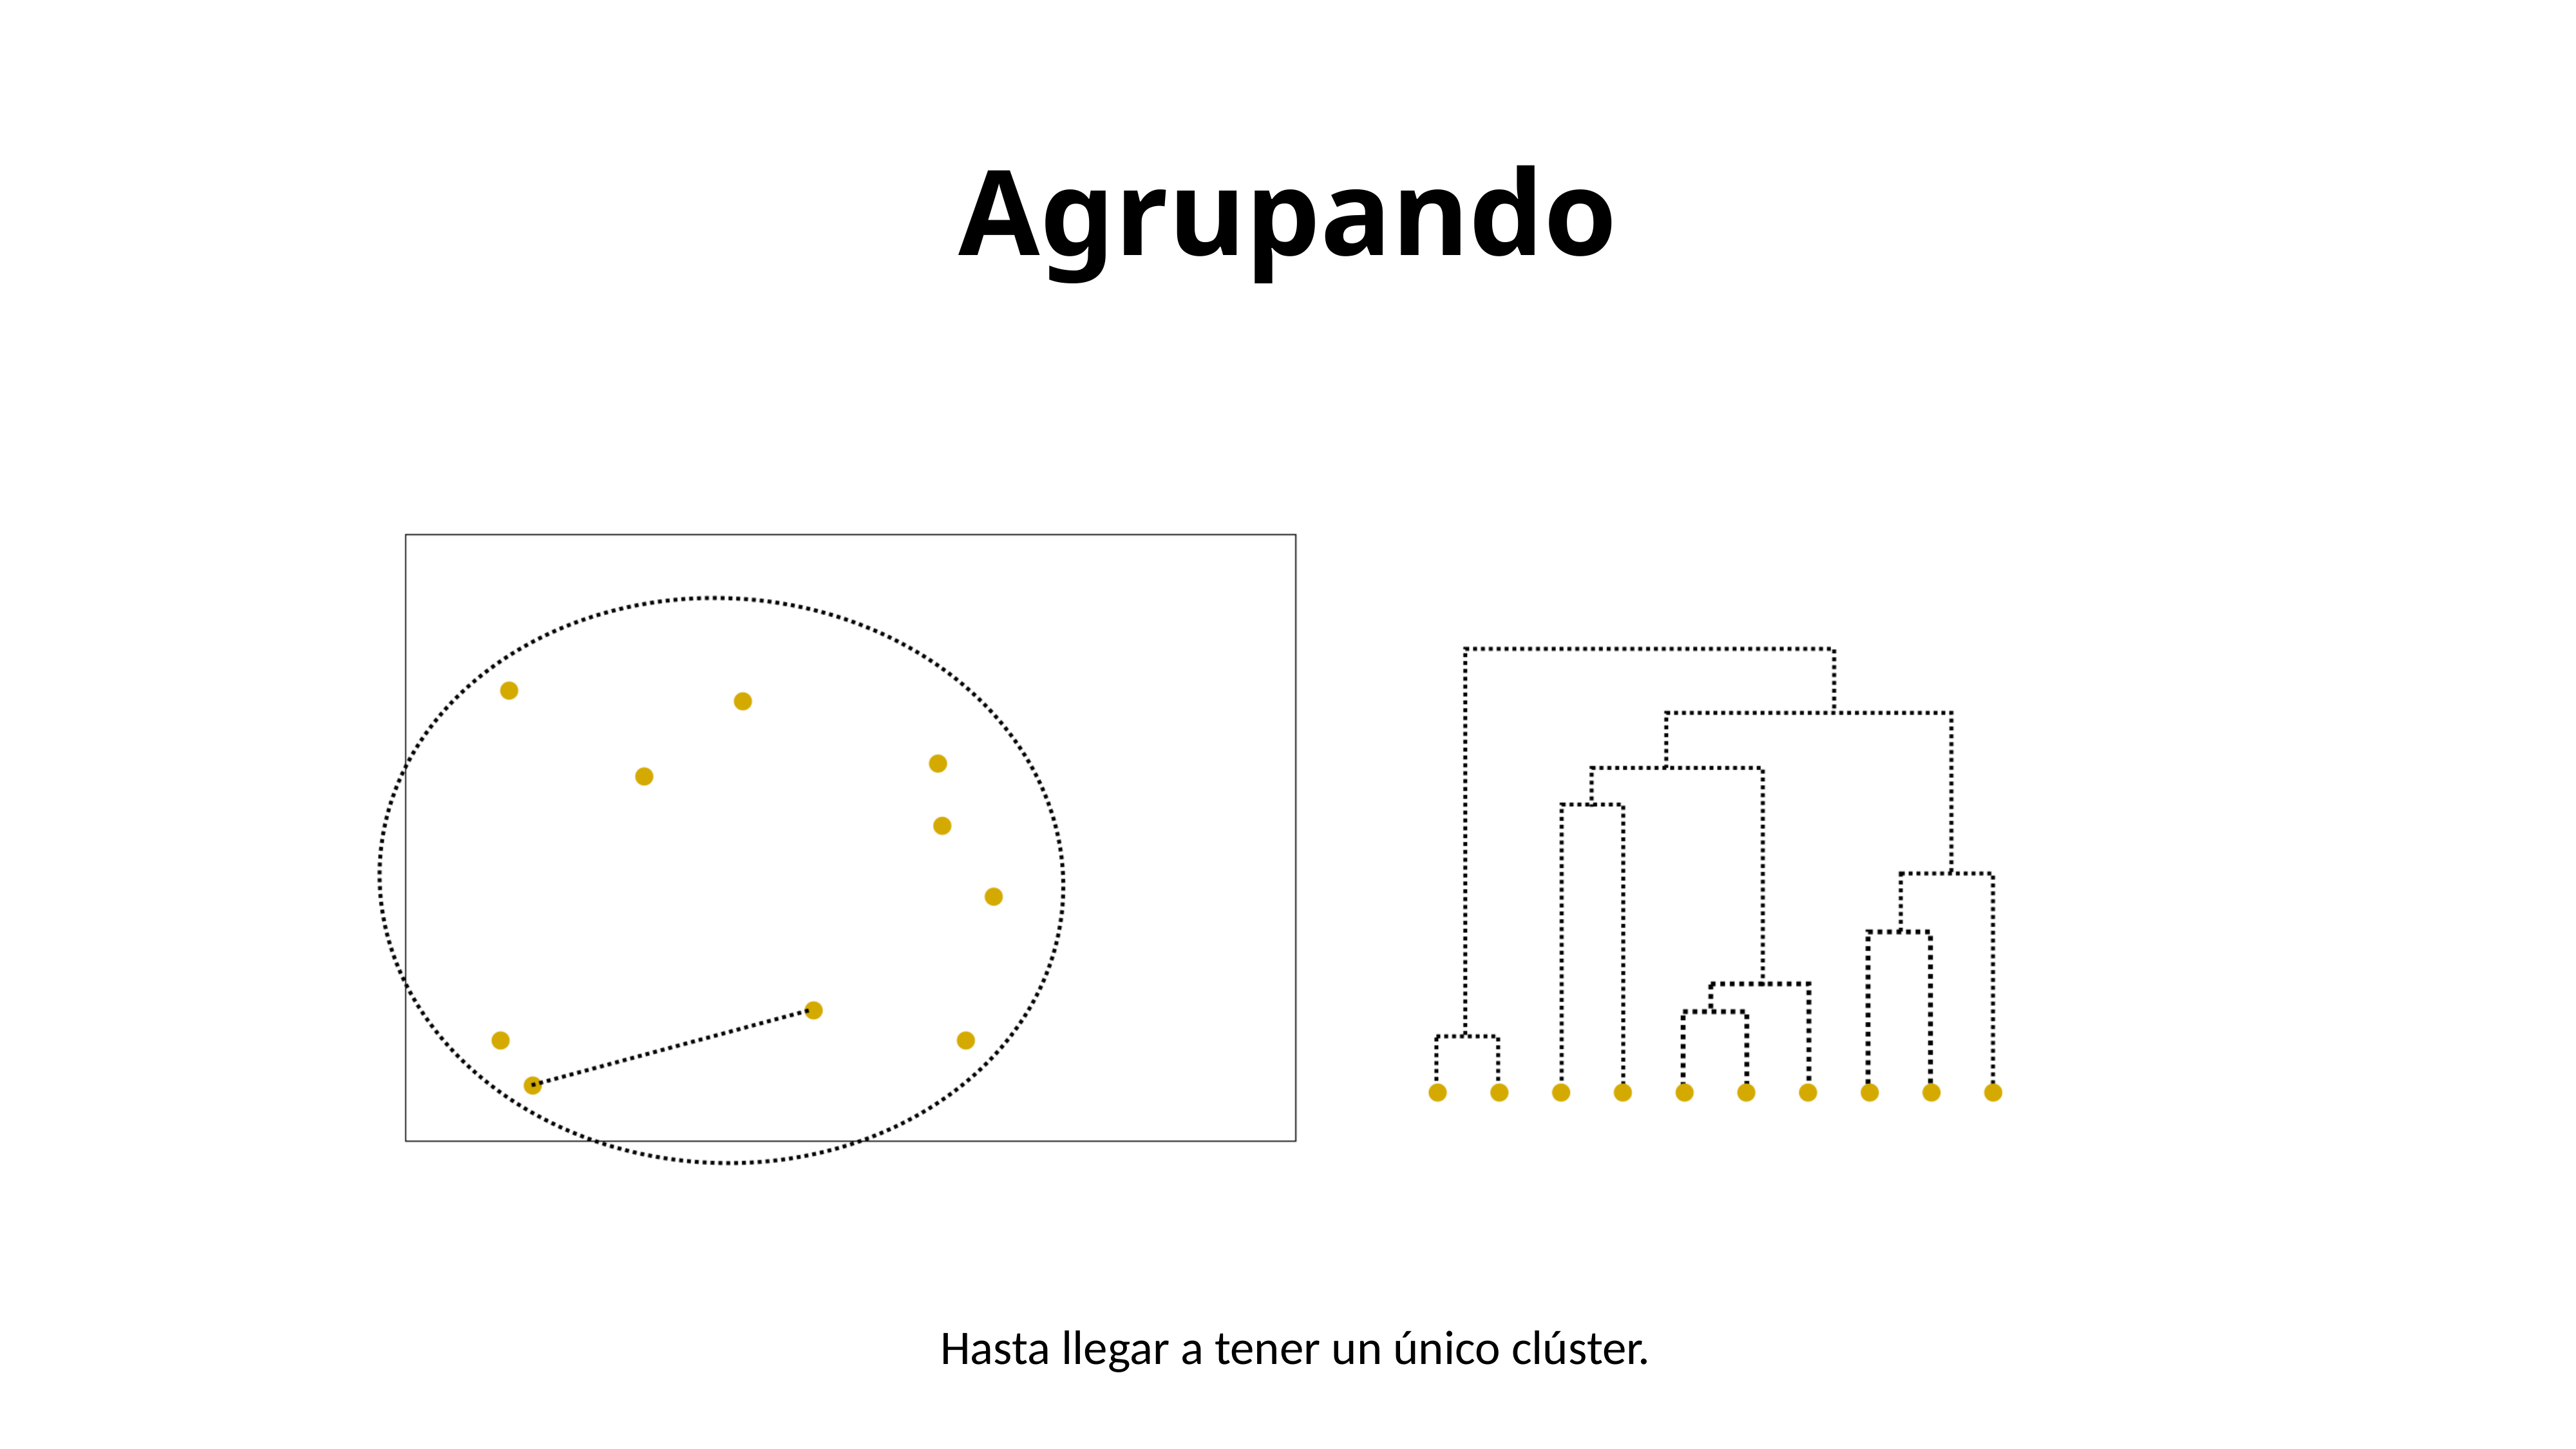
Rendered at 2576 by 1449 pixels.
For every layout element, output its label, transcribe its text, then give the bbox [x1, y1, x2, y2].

text_box Hasta llegar a tener un único clúster. [373, 1264, 2219, 1426]
picture [321, 182, 2168, 1222]
title Agrupando [177, 77, 2399, 357]
